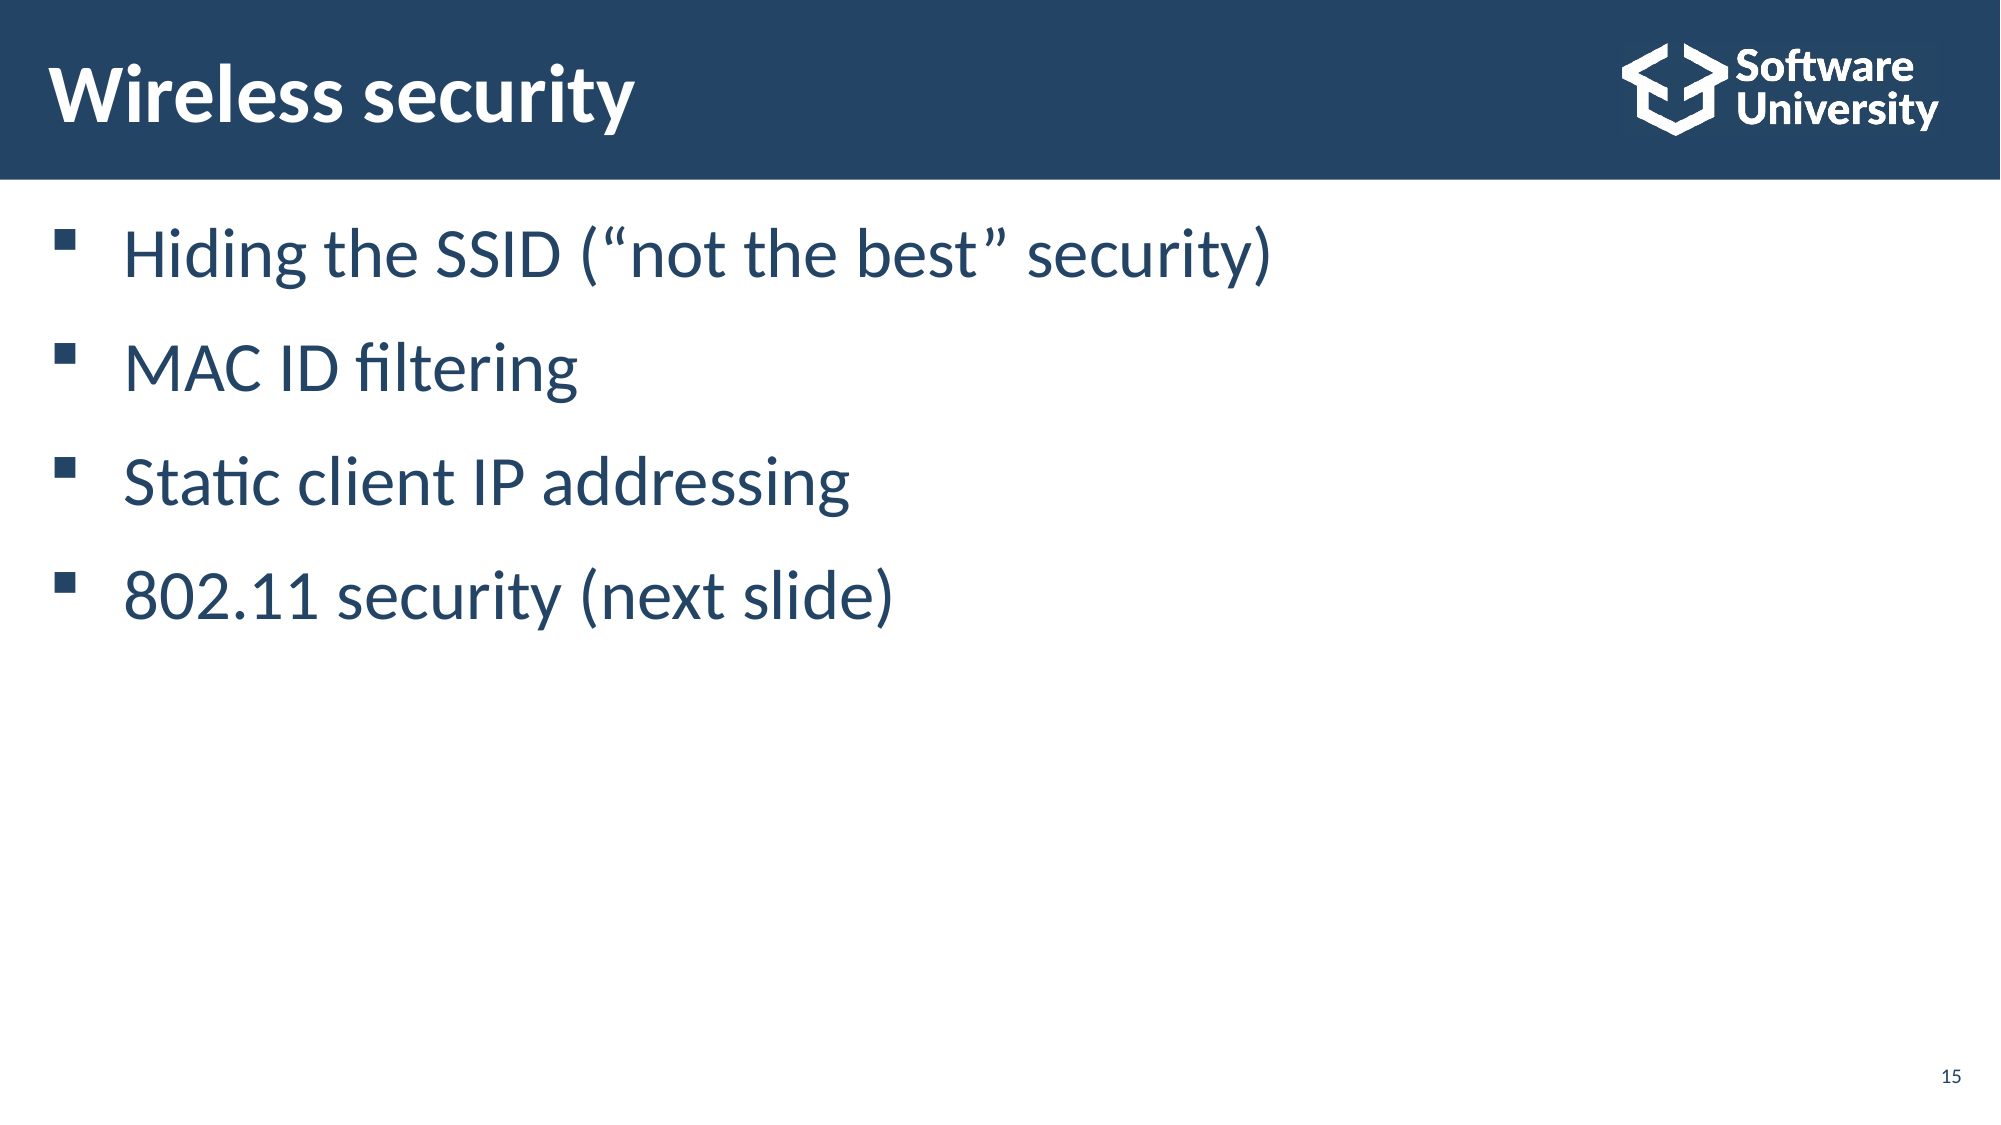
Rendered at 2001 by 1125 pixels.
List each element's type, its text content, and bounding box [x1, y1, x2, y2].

slide_number 15 [1897, 1049, 1968, 1101]
picture [1622, 43, 1939, 136]
title Wireless security [31, 16, 1591, 162]
list Hiding the SSID (“not the best” security) MAC ID filtering Static client IP addressing 802.11 security (next slide) [31, 196, 1970, 1050]
